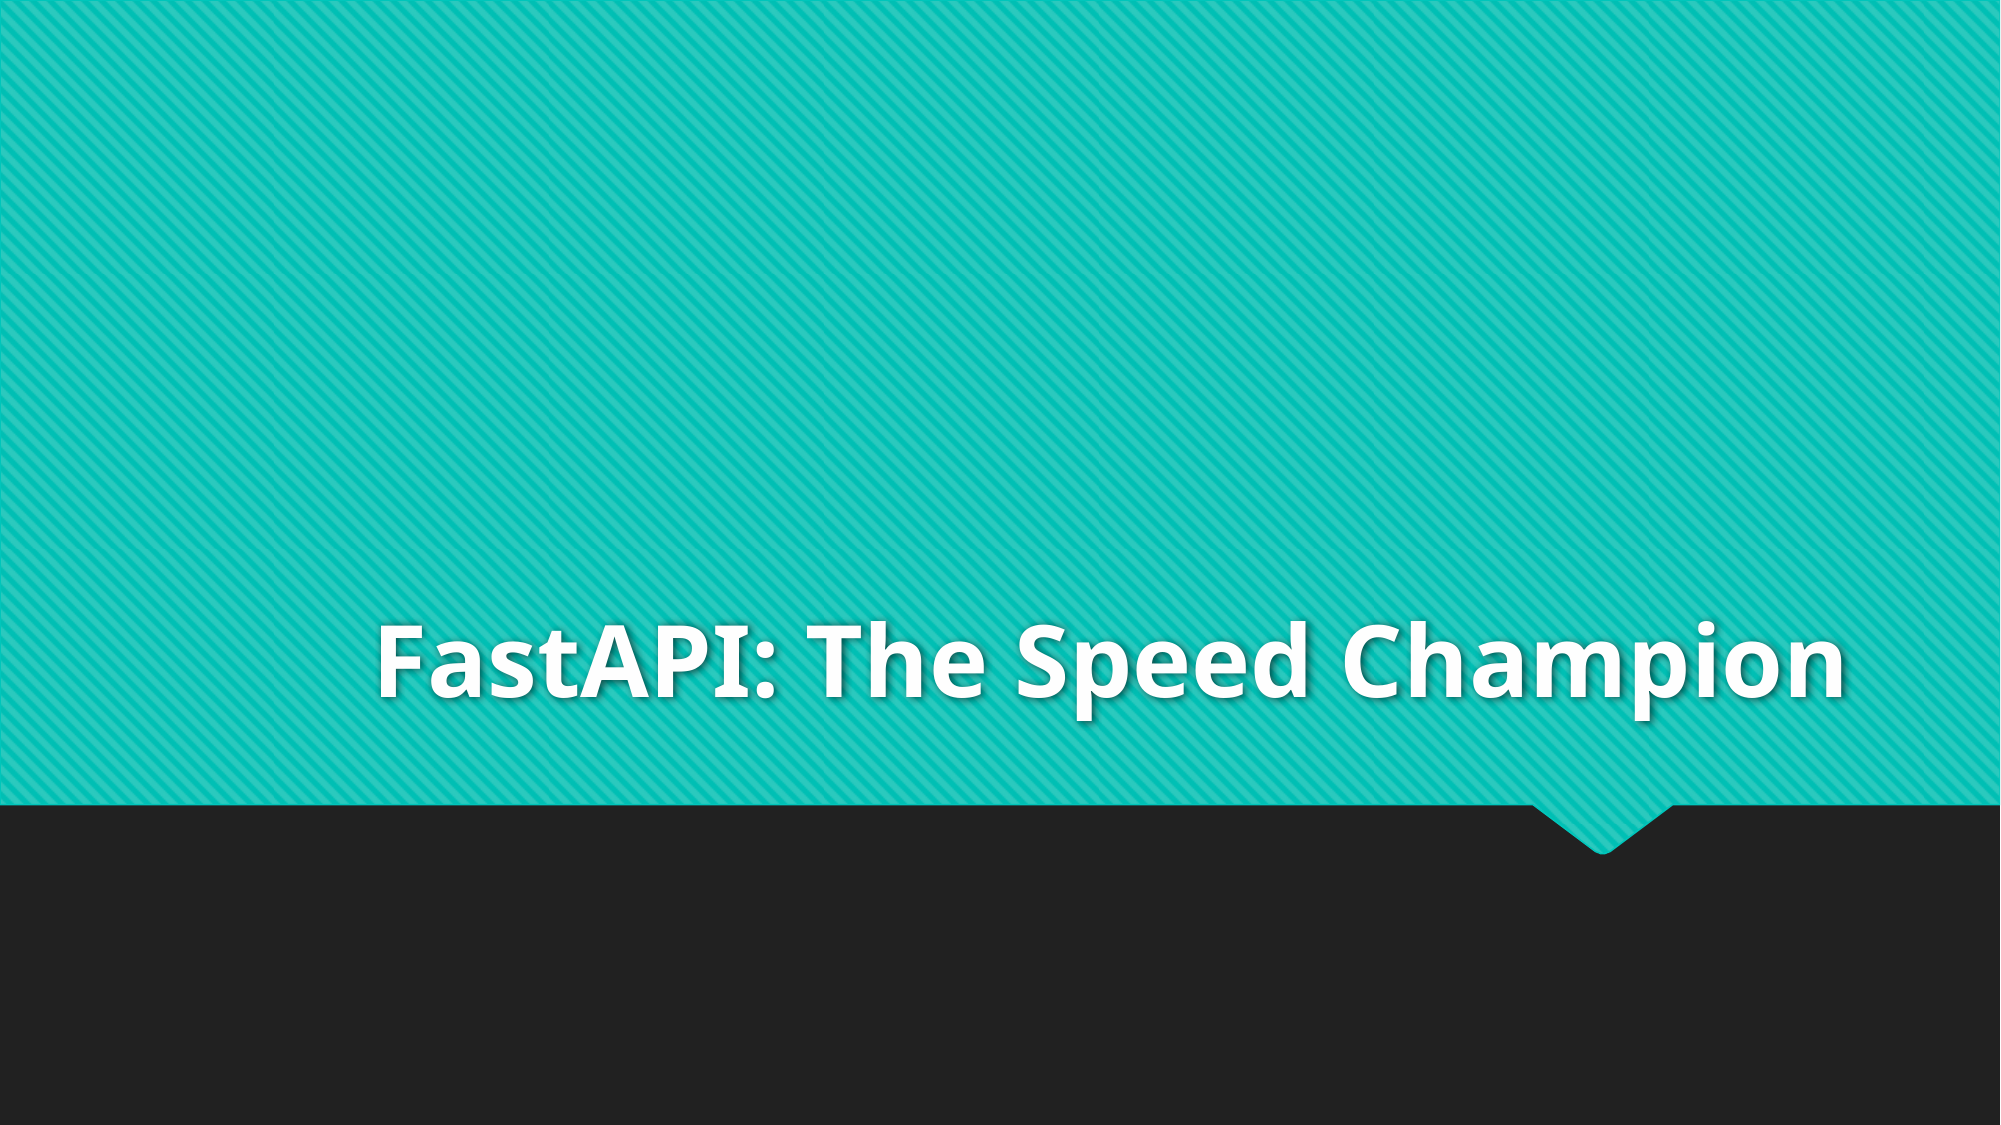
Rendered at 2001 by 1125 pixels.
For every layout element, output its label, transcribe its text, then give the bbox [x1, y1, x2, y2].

title FastAPI: The Speed Champion [132, 484, 1866, 726]
